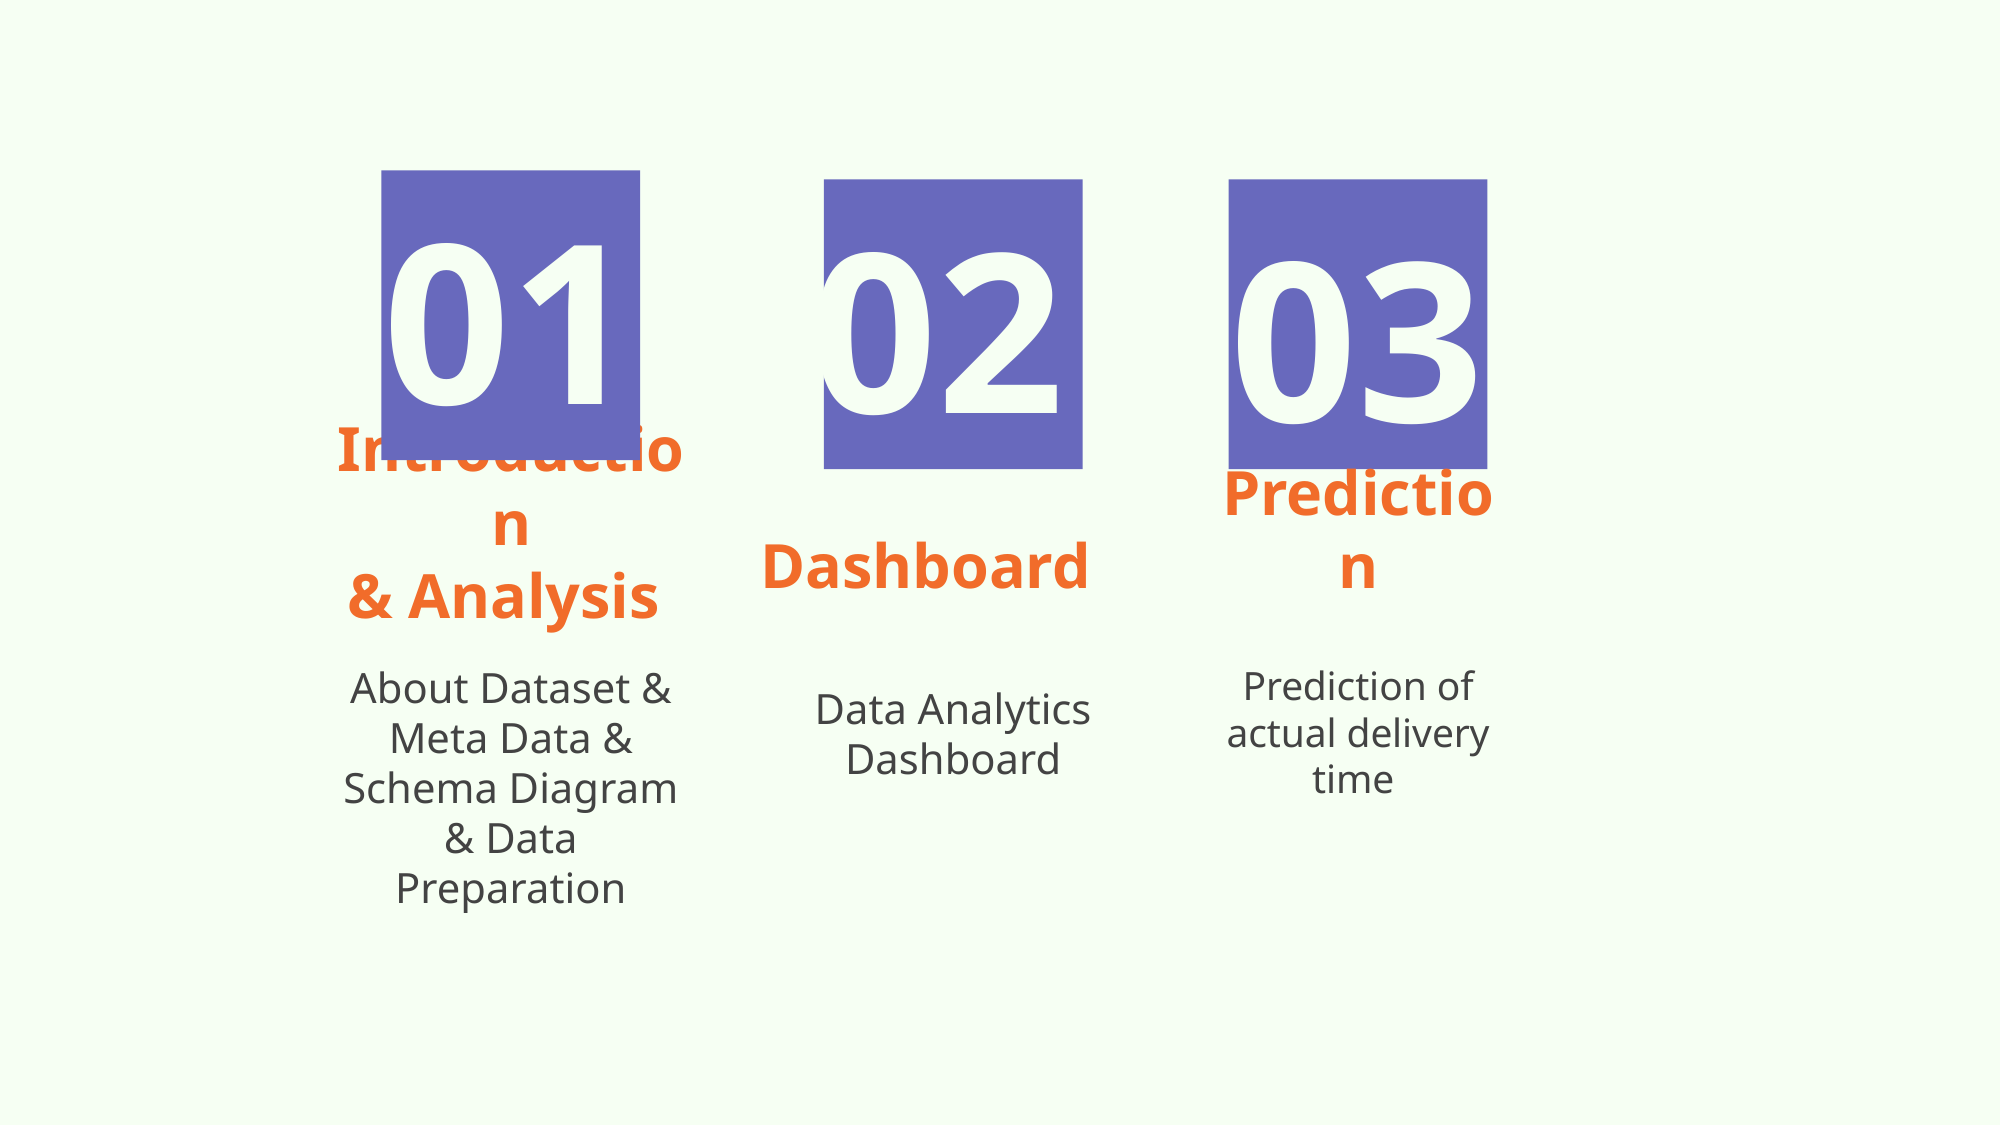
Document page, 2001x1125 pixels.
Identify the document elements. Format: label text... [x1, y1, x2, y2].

title 02 [712, 170, 1165, 478]
title 01 [284, 161, 737, 470]
title Dashboard [727, 528, 1125, 621]
title 03 [1132, 179, 1585, 487]
title Prediction [1182, 537, 1534, 621]
subtitle About Dataset & Meta Data & Schema Diagram & Data Preparation [322, 641, 700, 912]
subtitle Data Analytics Dashboard [777, 662, 1129, 842]
subtitle Prediction of actual delivery time [1182, 641, 1534, 912]
title Introduction & Analysis [310, 519, 713, 651]
